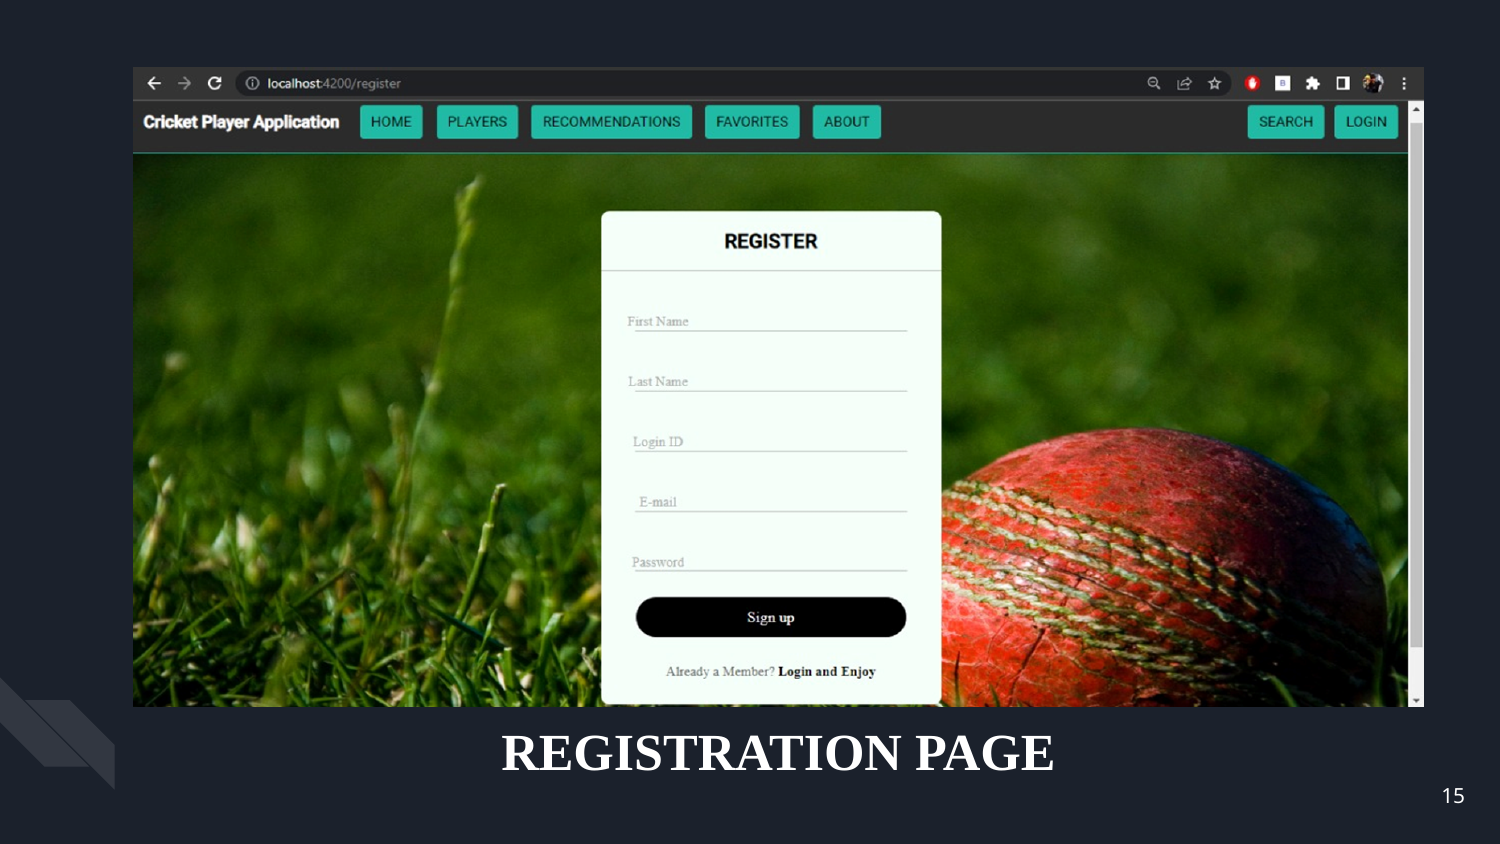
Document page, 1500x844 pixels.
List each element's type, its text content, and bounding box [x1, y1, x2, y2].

picture [133, 67, 1425, 707]
slide_number ‹#› [1389, 764, 1480, 830]
list REGISTRATION PAGE [133, 714, 1424, 793]
